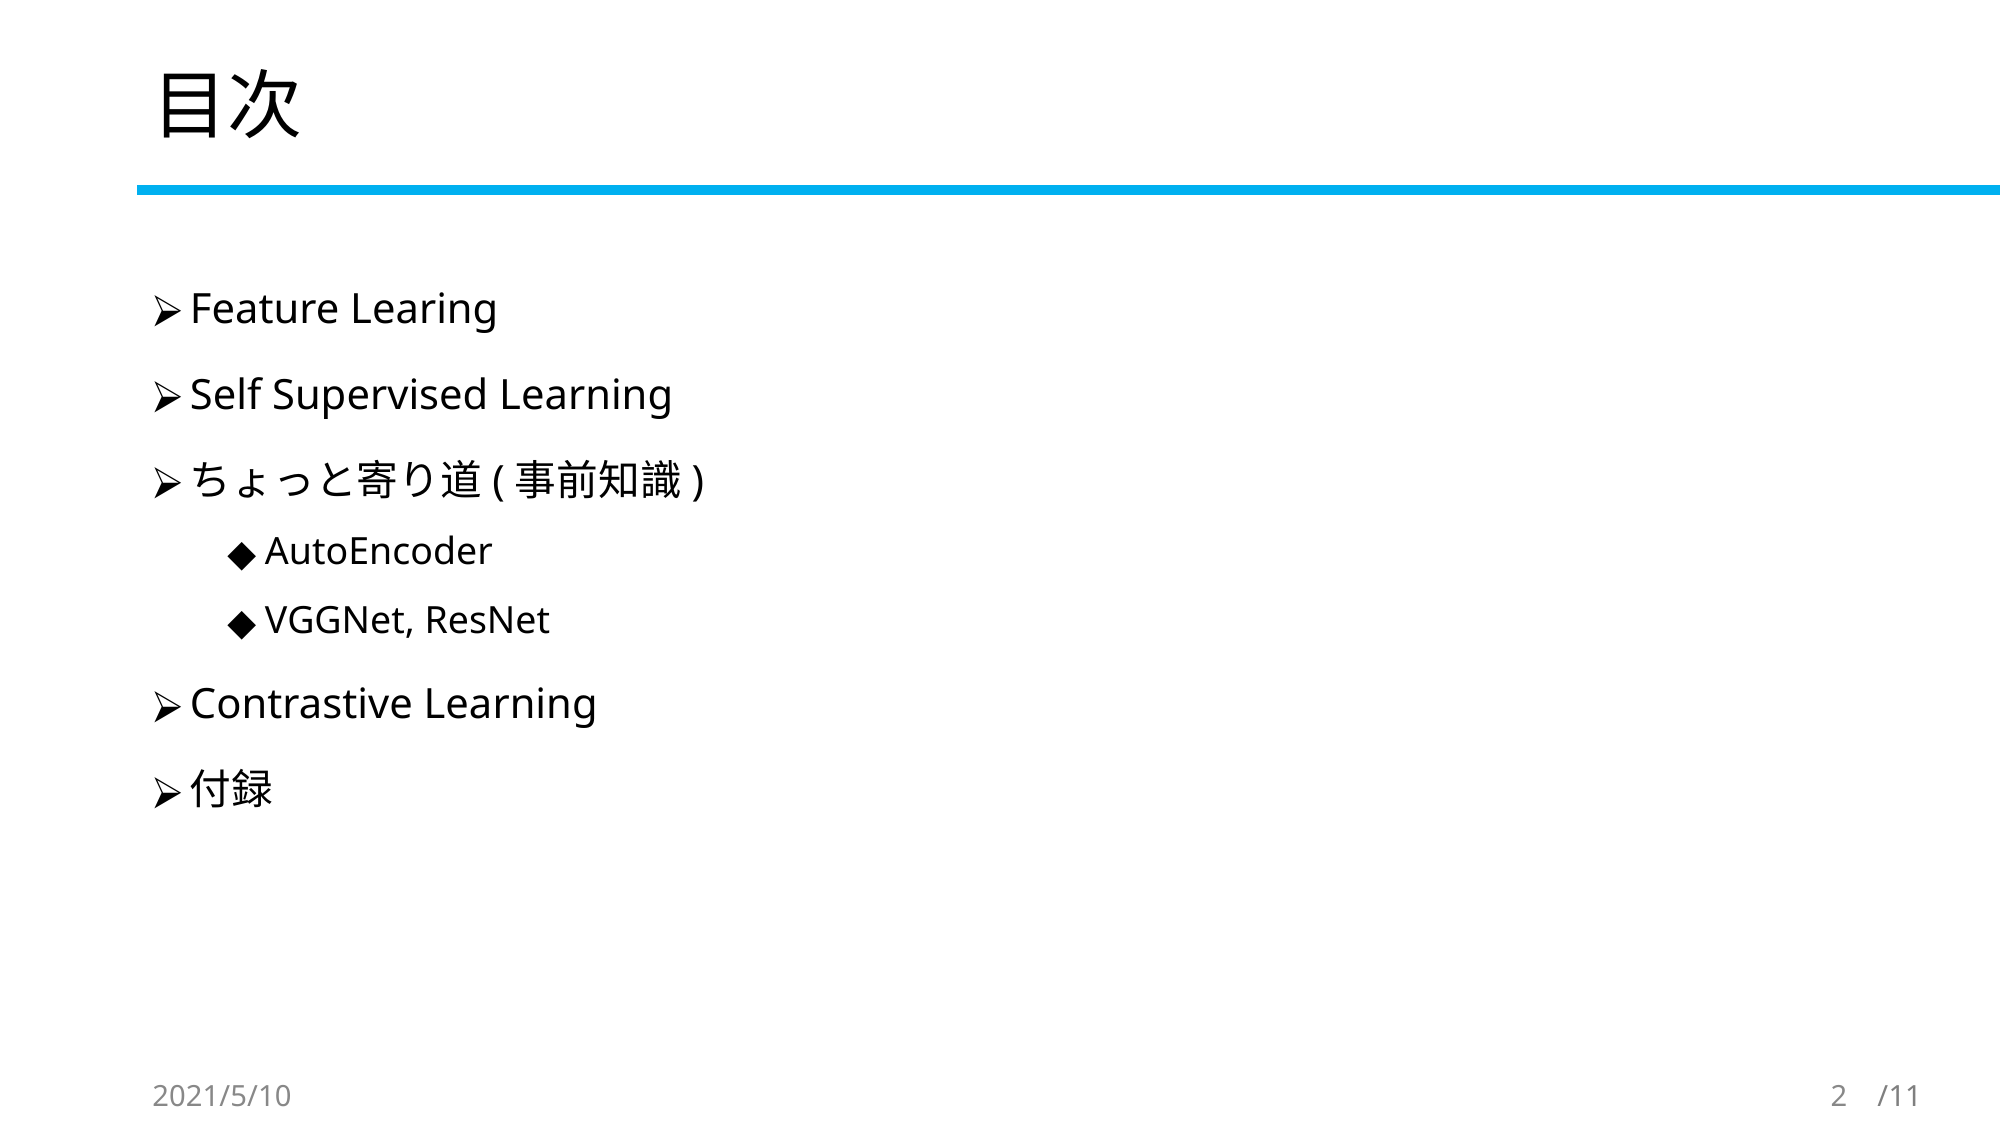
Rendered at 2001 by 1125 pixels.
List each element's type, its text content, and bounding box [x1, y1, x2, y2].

slide_number 2 [1412, 1065, 1863, 1125]
list Feature Learing Self Supervised Learning ちょっと寄り道(事前知識) AutoEncoder VGGNet, ResNet Contrastive Learning 付録 [137, 259, 1863, 1014]
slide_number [137, 1065, 588, 1125]
title 目次 [137, 0, 1863, 218]
